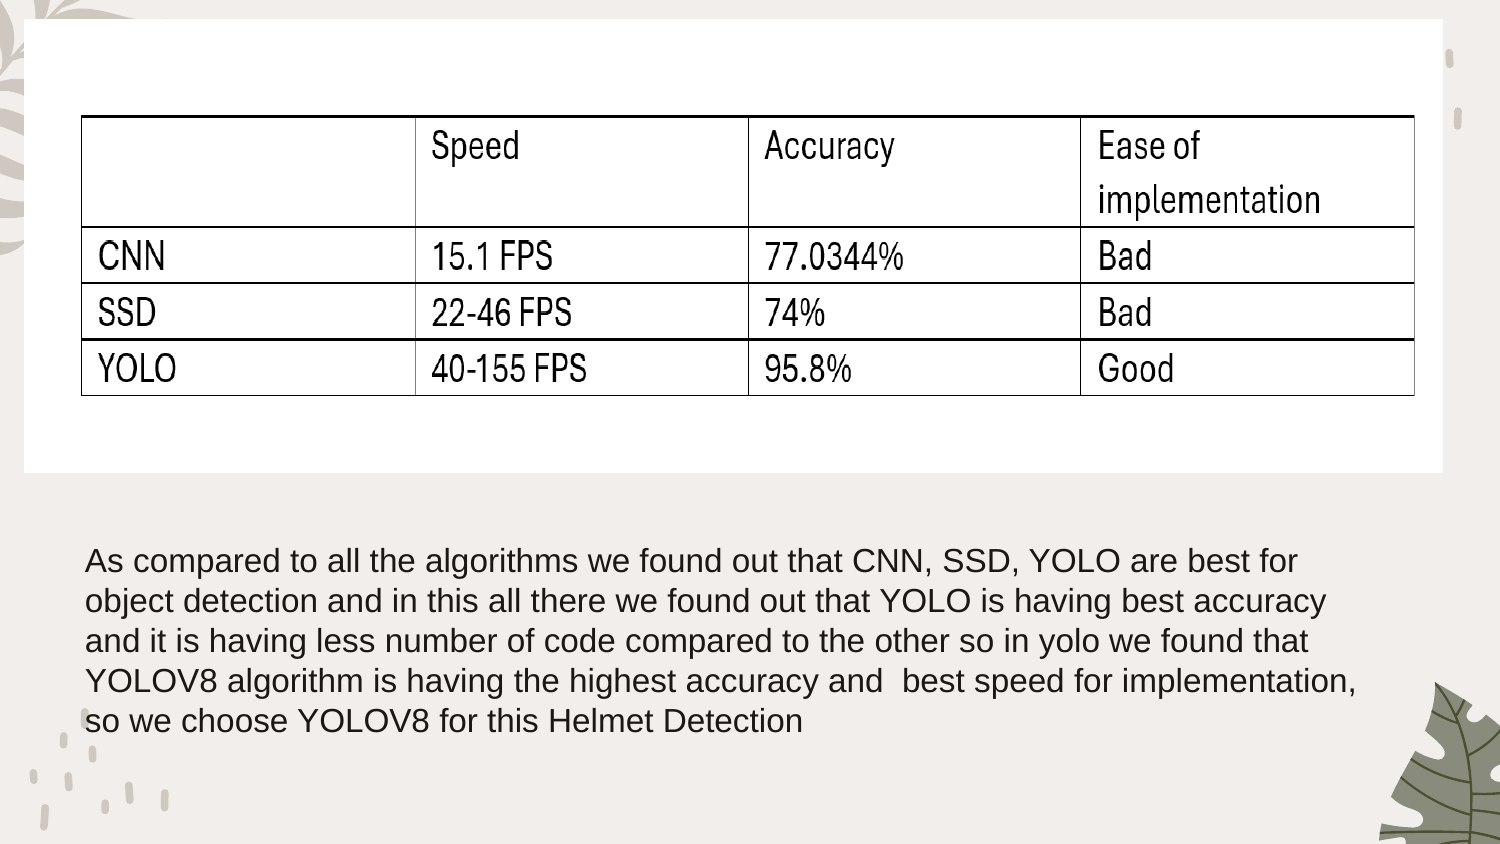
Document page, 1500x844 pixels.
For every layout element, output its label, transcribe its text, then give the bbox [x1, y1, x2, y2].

text_box As compared to all the algorithms we found out that CNN, SSD, YOLO are best for object detection and in this all there we found out that YOLO is having best accuracy and it is having less number of code compared to the other so in yolo we found that YOLOV8 algorithm is having the highest accuracy and best speed for implementation, so we choose YOLOV8 for this Helmet Detection [70, 524, 1397, 789]
picture [23, 19, 1443, 473]
